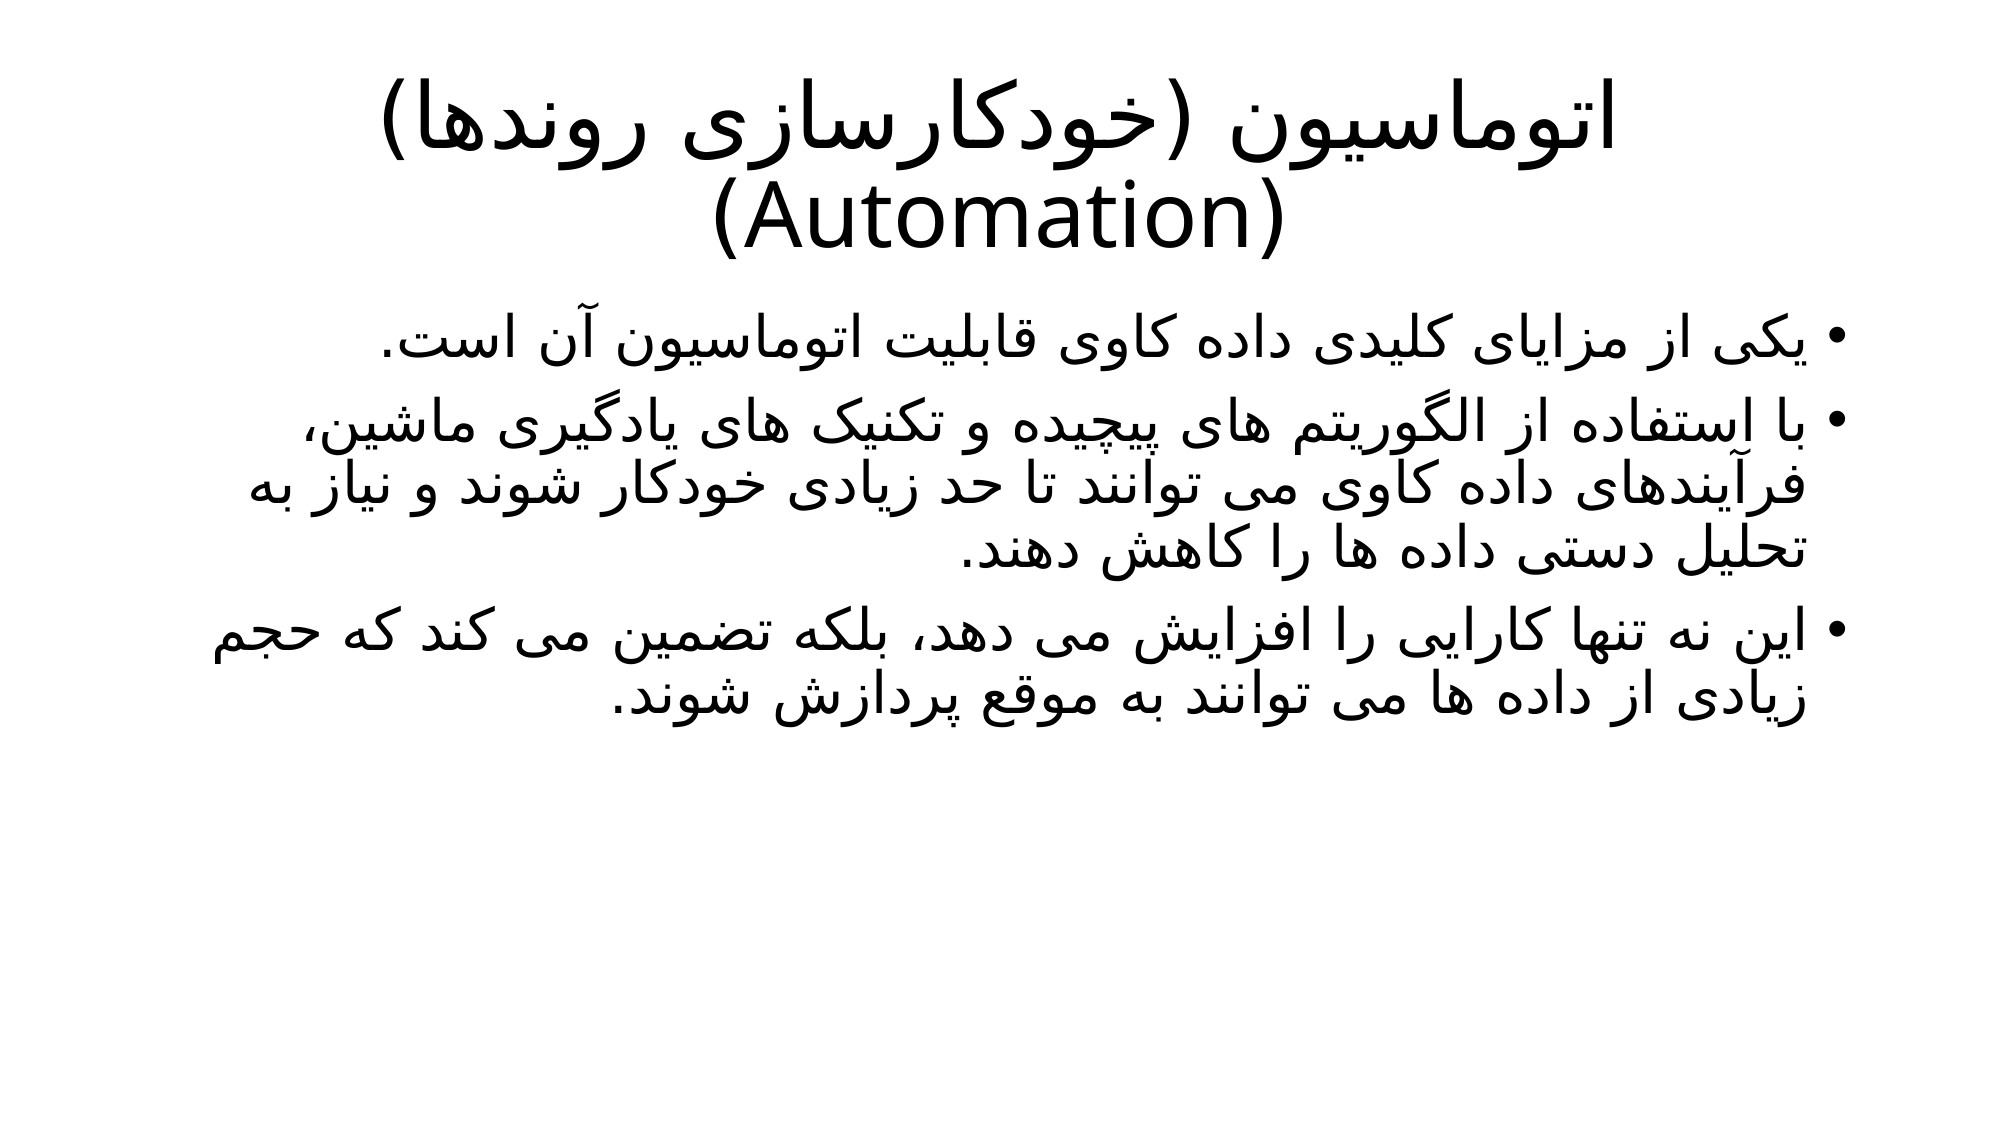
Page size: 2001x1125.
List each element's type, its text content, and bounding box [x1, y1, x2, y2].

title اتوماسیون (خودکارسازی روندها) (Automation) [137, 59, 1863, 278]
list یکی از مزایای کلیدی داده کاوی قابلیت اتوماسیون آن است. با استفاده از الگوریتم های پیچیده و تکنیک های یادگیری ماشین، فرآیندهای داده کاوی می توانند تا حد زیادی خودکار شوند و نیاز به تحلیل دستی داده ها را کاهش دهند. این نه تنها کارایی را افزایش می دهد، بلکه تضمین می کند که حجم زیادی از داده ها می توانند به موقع پردازش شوند. [137, 299, 1863, 1014]
